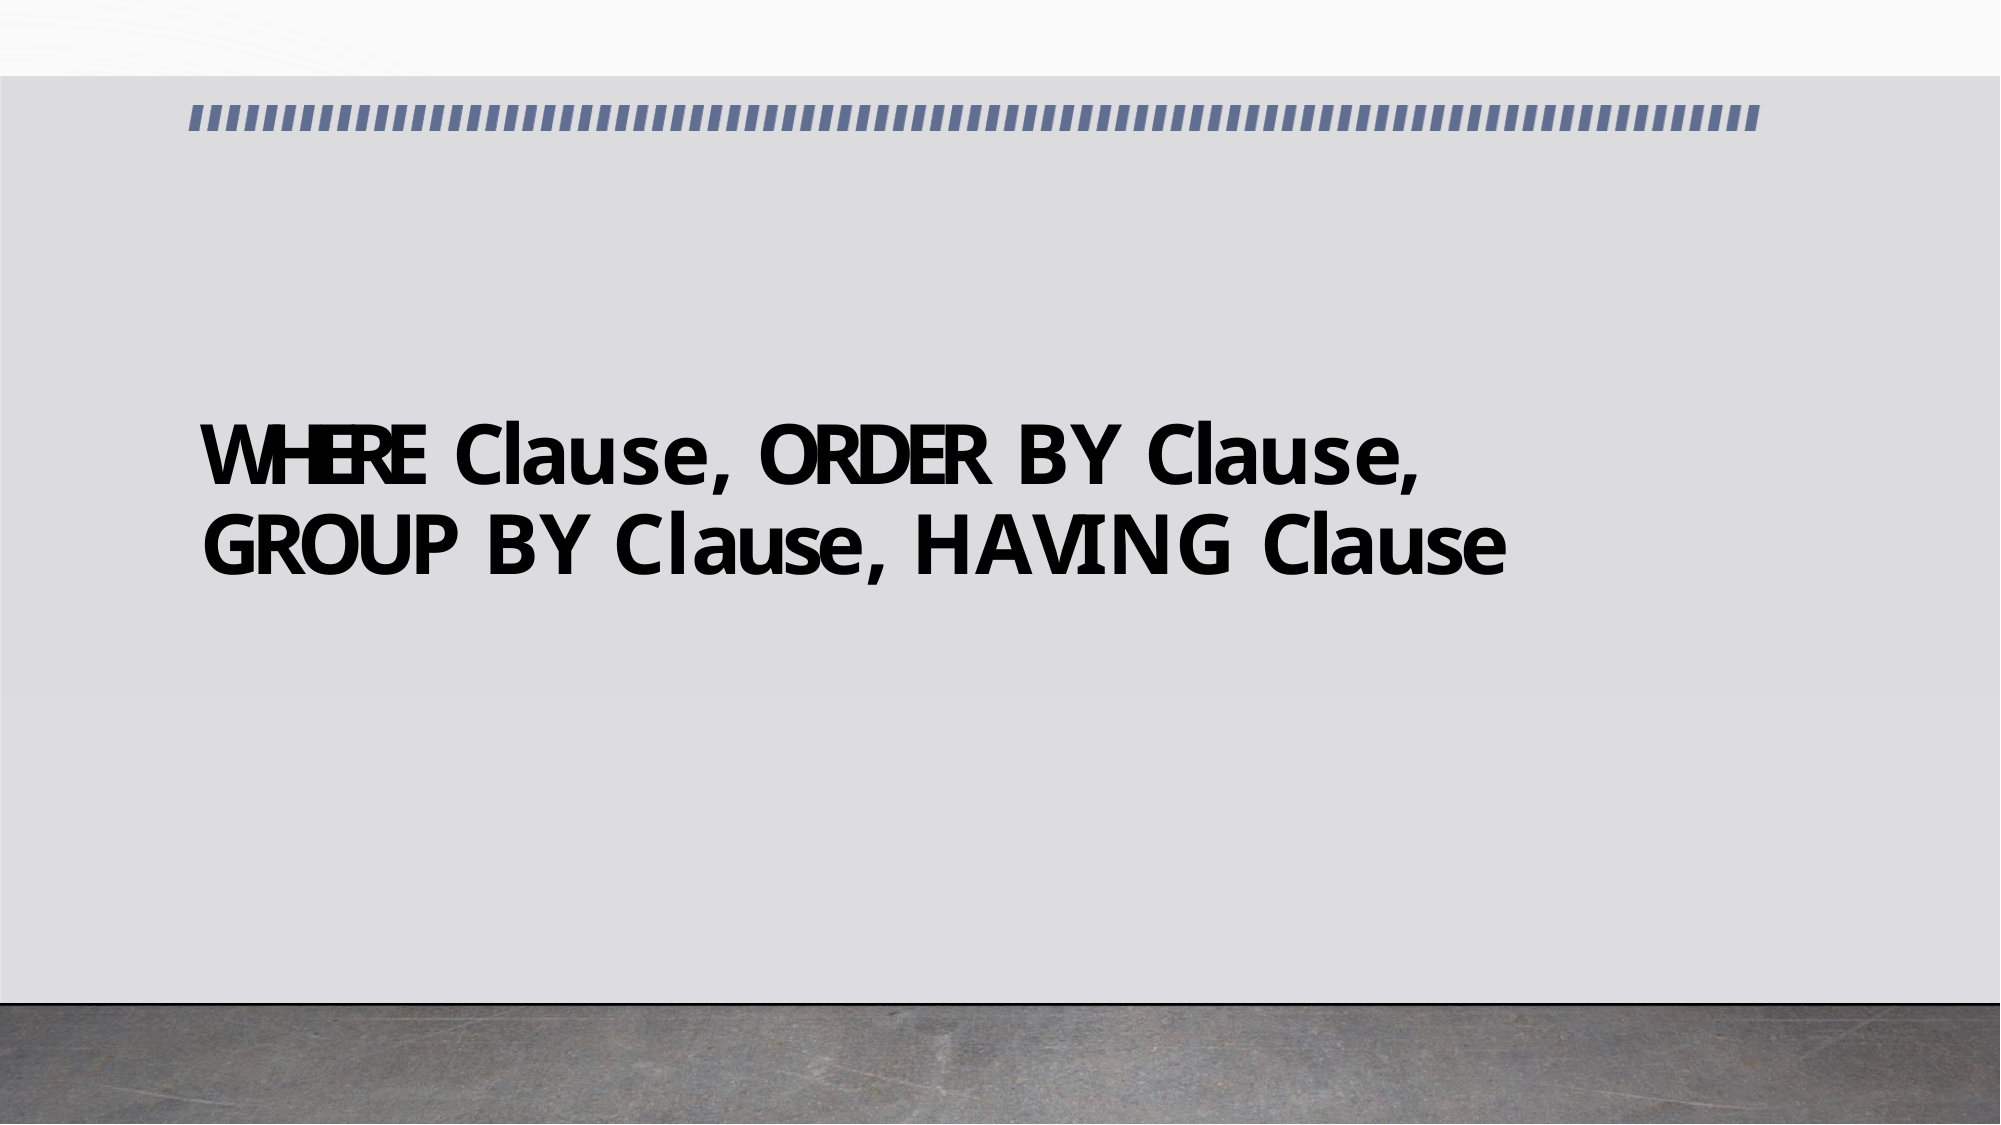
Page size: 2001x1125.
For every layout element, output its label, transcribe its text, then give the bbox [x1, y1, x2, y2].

picture [0, 1006, 2000, 1125]
title WHERE Clause, ORDER BY Clause, GROUP BY Clause, HAVING Clause [198, 397, 1600, 599]
picture [0, 0, 2000, 1003]
